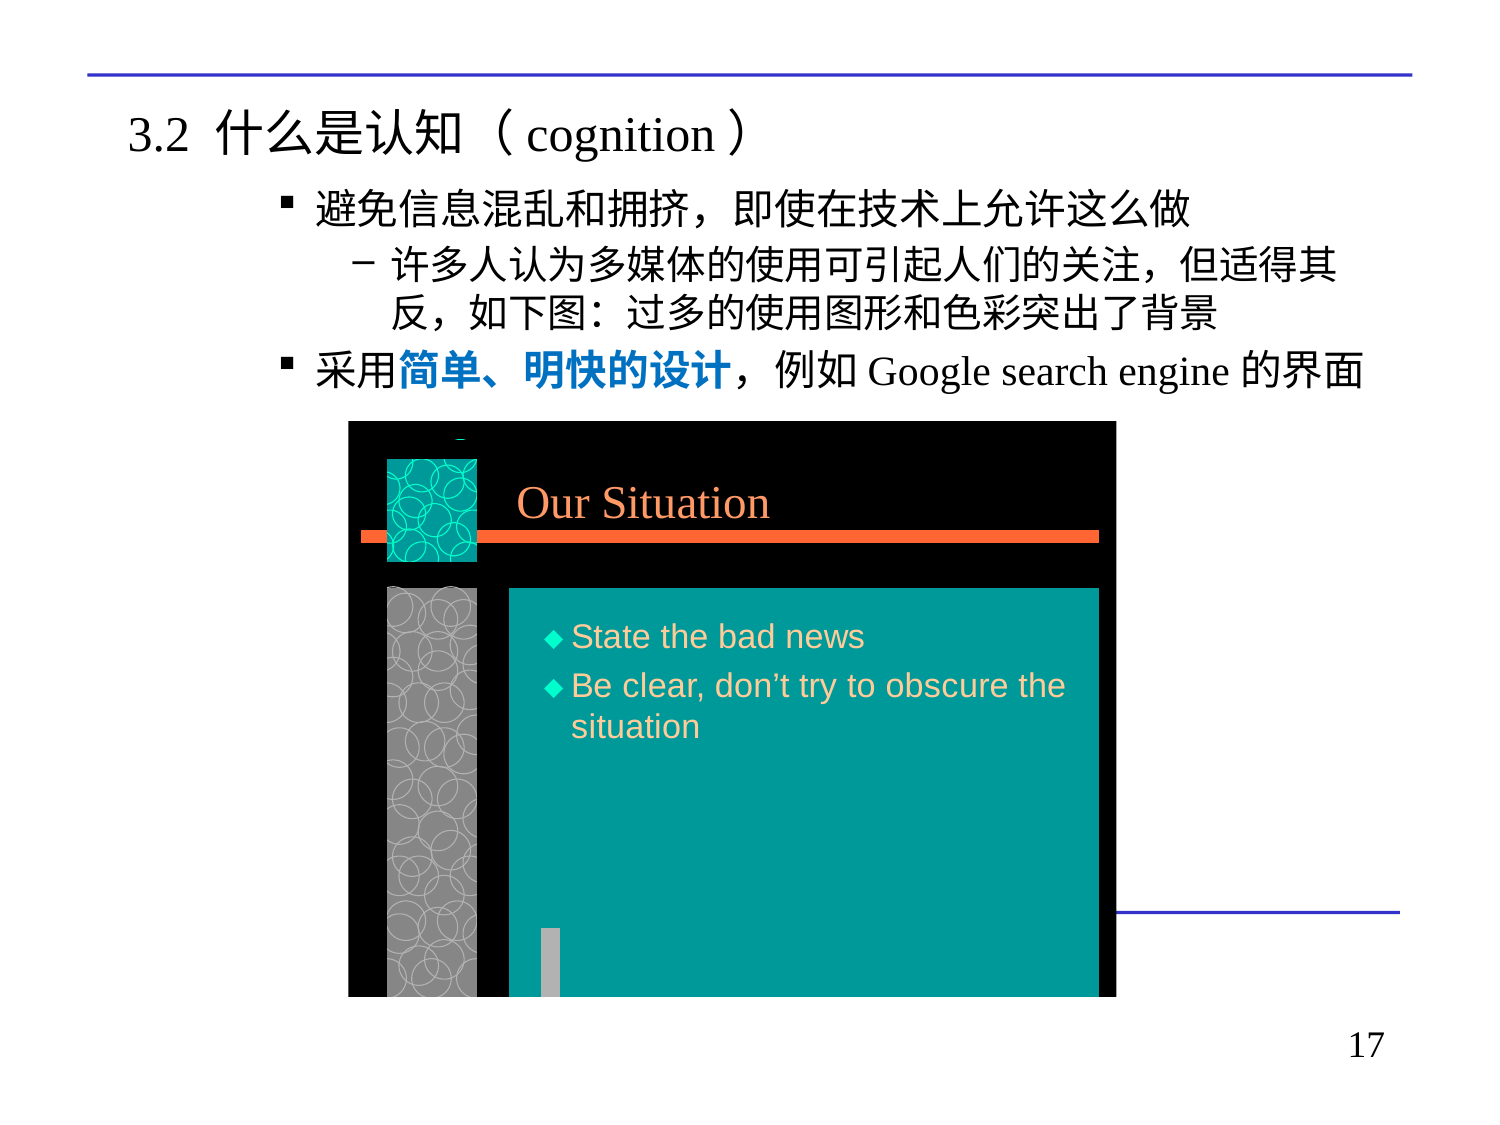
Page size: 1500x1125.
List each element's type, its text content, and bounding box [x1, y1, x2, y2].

title 3.2 什么是认知（cognition） [112, 87, 1388, 174]
picture [348, 420, 1117, 997]
slide_number 17 [1087, 1012, 1401, 1088]
list 避免信息混乱和拥挤，即使在技术上允许这么做 许多人认为多媒体的使用可引起人们的关注，但适得其反，如下图：过多的使用图形和色彩突出了背景 采用简单、明快的设计，例如Google search engine的界面 [112, 174, 1388, 900]
